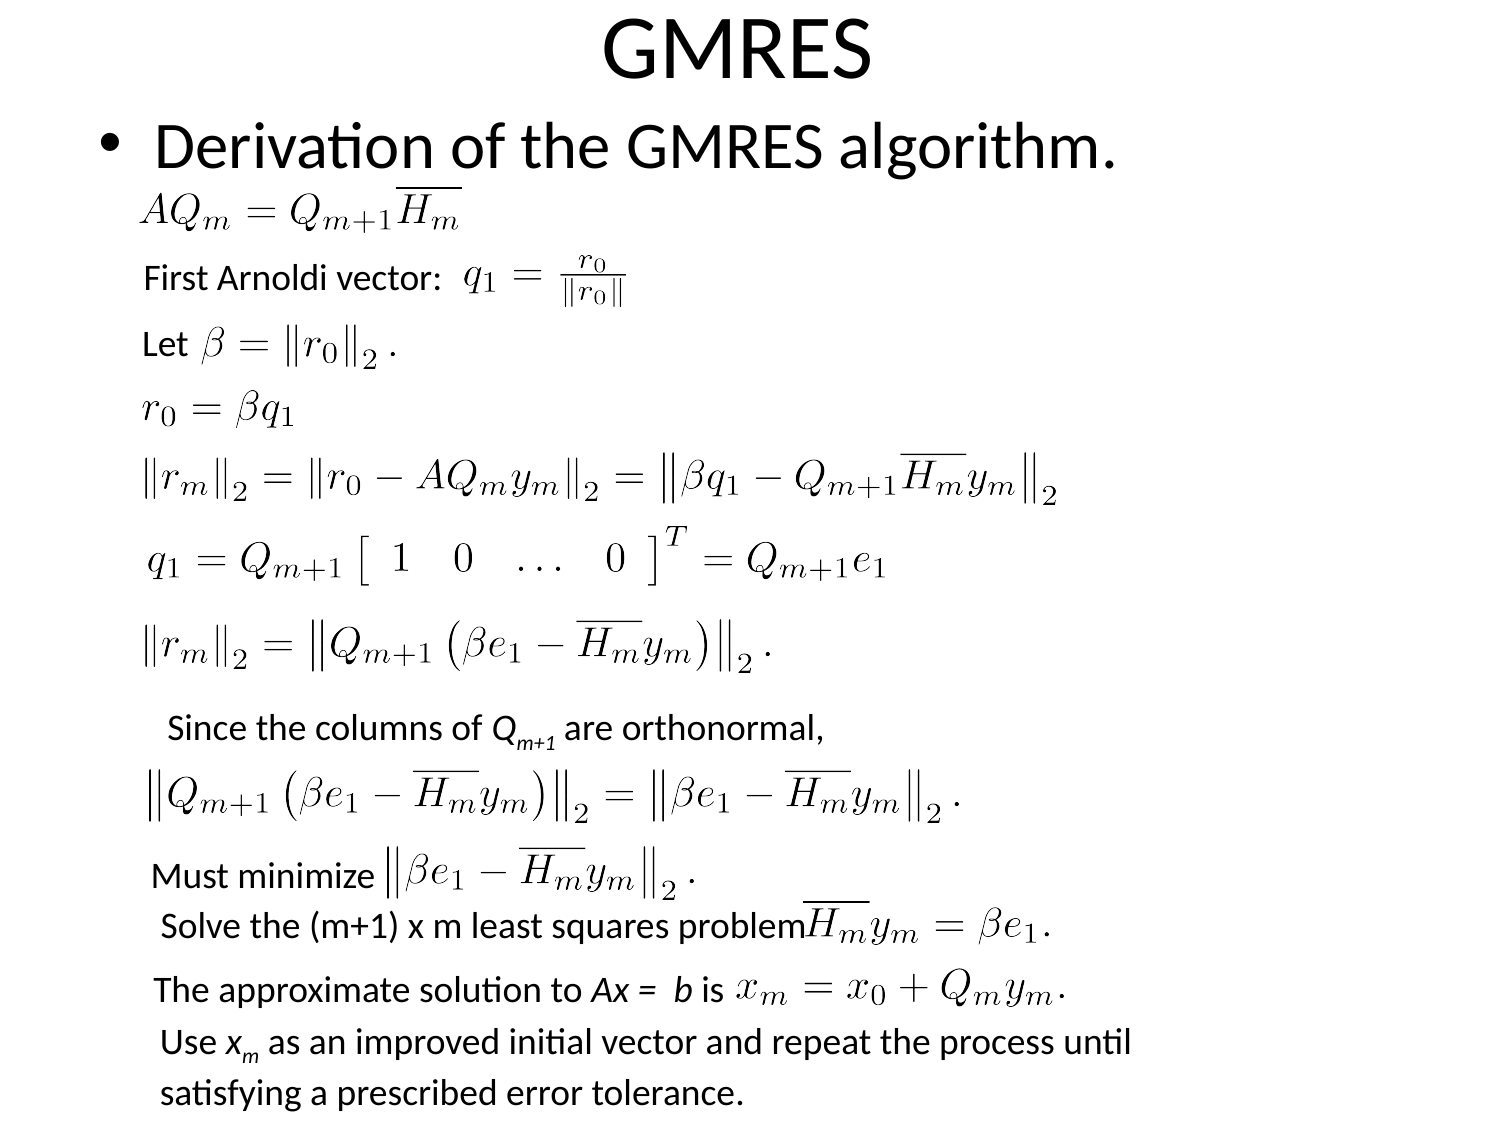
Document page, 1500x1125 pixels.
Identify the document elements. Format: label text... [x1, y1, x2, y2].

list Derivation of the GMRES algorithm. [83, 94, 1434, 837]
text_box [126, 187, 1156, 1116]
title GMRES [62, 0, 1413, 137]
